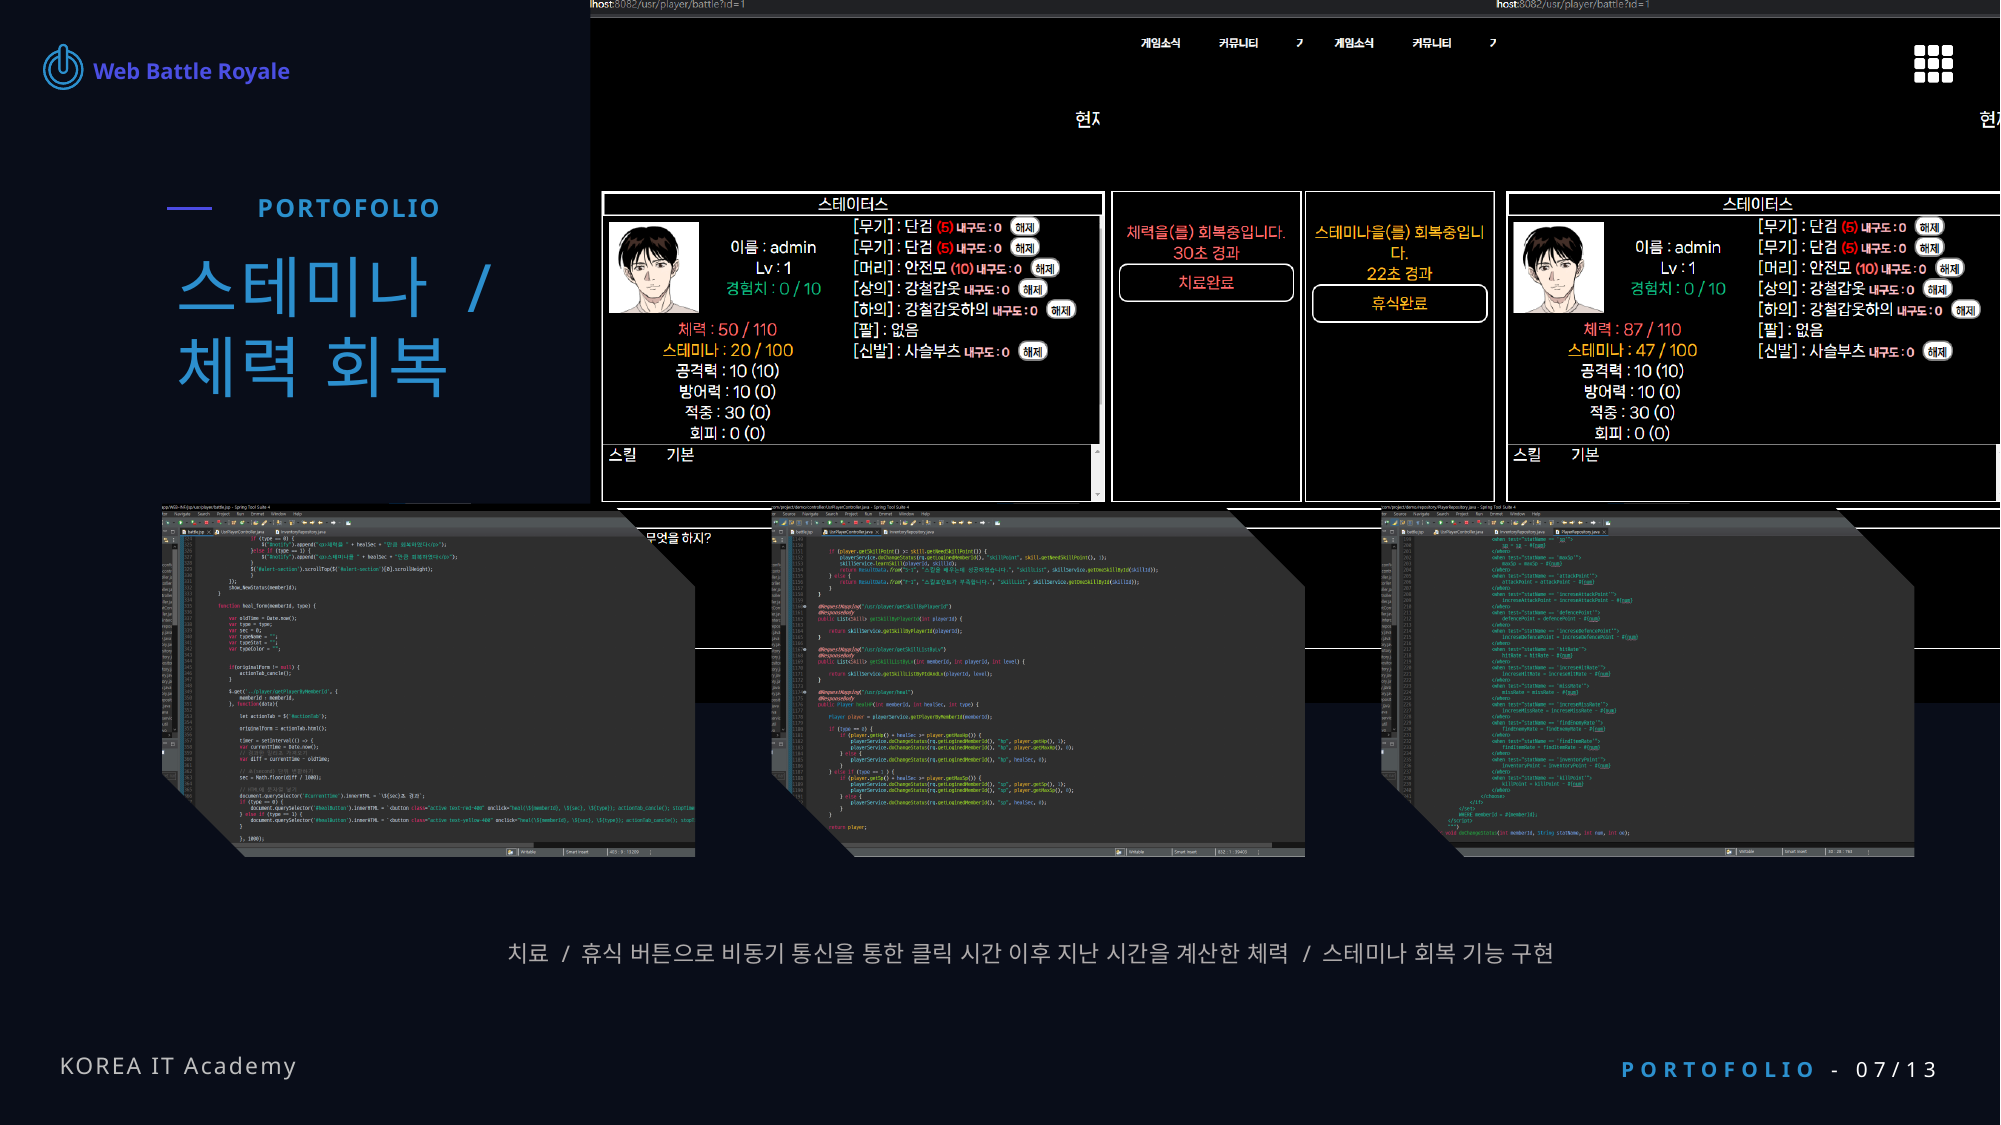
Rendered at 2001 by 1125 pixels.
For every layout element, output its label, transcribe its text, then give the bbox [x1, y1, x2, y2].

text_box 스테미나 / 체력 회복 [162, 238, 543, 413]
text_box KOREA IT Academy [44, 1044, 311, 1087]
text_box 치료 / 휴식 버튼으로 비동기 통신을 통한 클릭 시간 이후 지난 시간을 계산한 체력 / 스테미나 회복 기능 구현 [413, 918, 1648, 975]
picture [162, 0, 2000, 857]
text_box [167, 185, 457, 231]
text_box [44, 44, 292, 93]
text_box PORTOFOLIO - 07/13 [1606, 1049, 1951, 1090]
